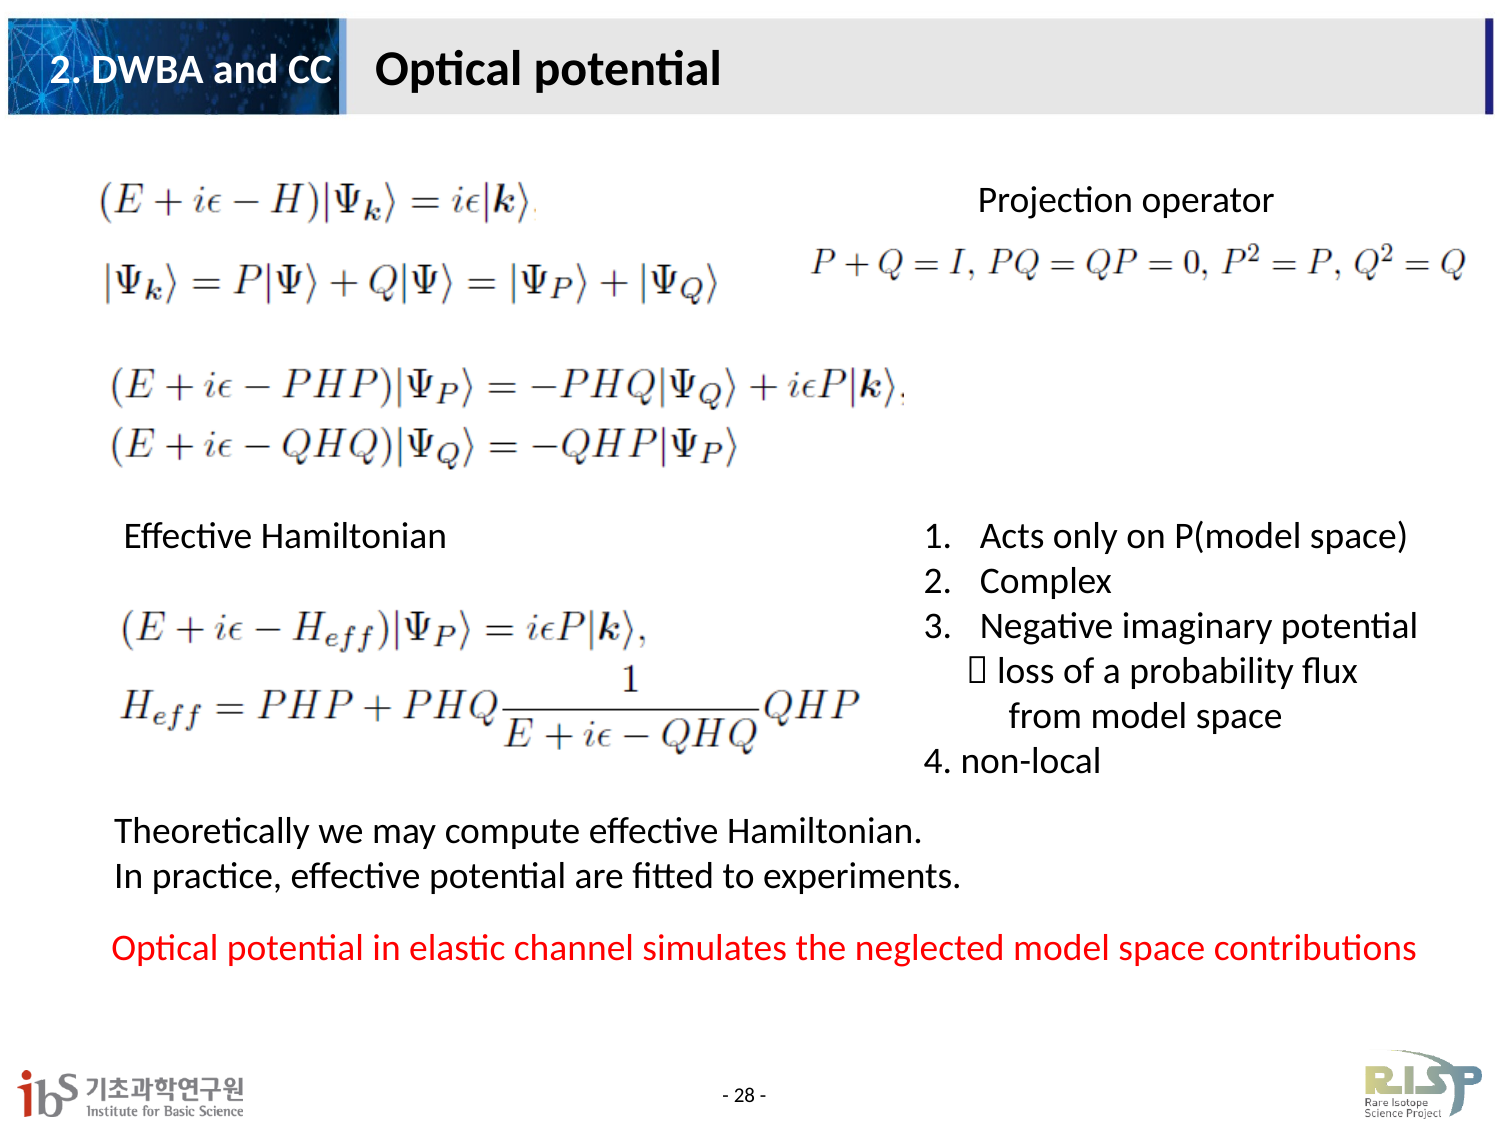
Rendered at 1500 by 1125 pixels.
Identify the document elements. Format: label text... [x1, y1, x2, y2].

picture [1364, 1049, 1482, 1119]
text_box Theoretically we may compute effective Hamiltonian. In practice, effective potential are fitted to experiments. [99, 798, 995, 904]
text_box Optical potential in elastic channel simulates the neglected model space contributions [96, 915, 1434, 976]
picture [2, 10, 1500, 130]
picture [808, 234, 1466, 290]
text_box Acts only on P(model space) Complex Negative imaginary potential  loss of a probability flux from model space 4. non-local [908, 503, 1443, 789]
picture [88, 246, 731, 327]
text_box Projection operator [963, 167, 1290, 227]
picture [17, 1070, 243, 1117]
picture [88, 160, 536, 235]
picture [93, 338, 904, 479]
text_box Effective Hamiltonian [108, 503, 462, 564]
picture [88, 579, 883, 776]
